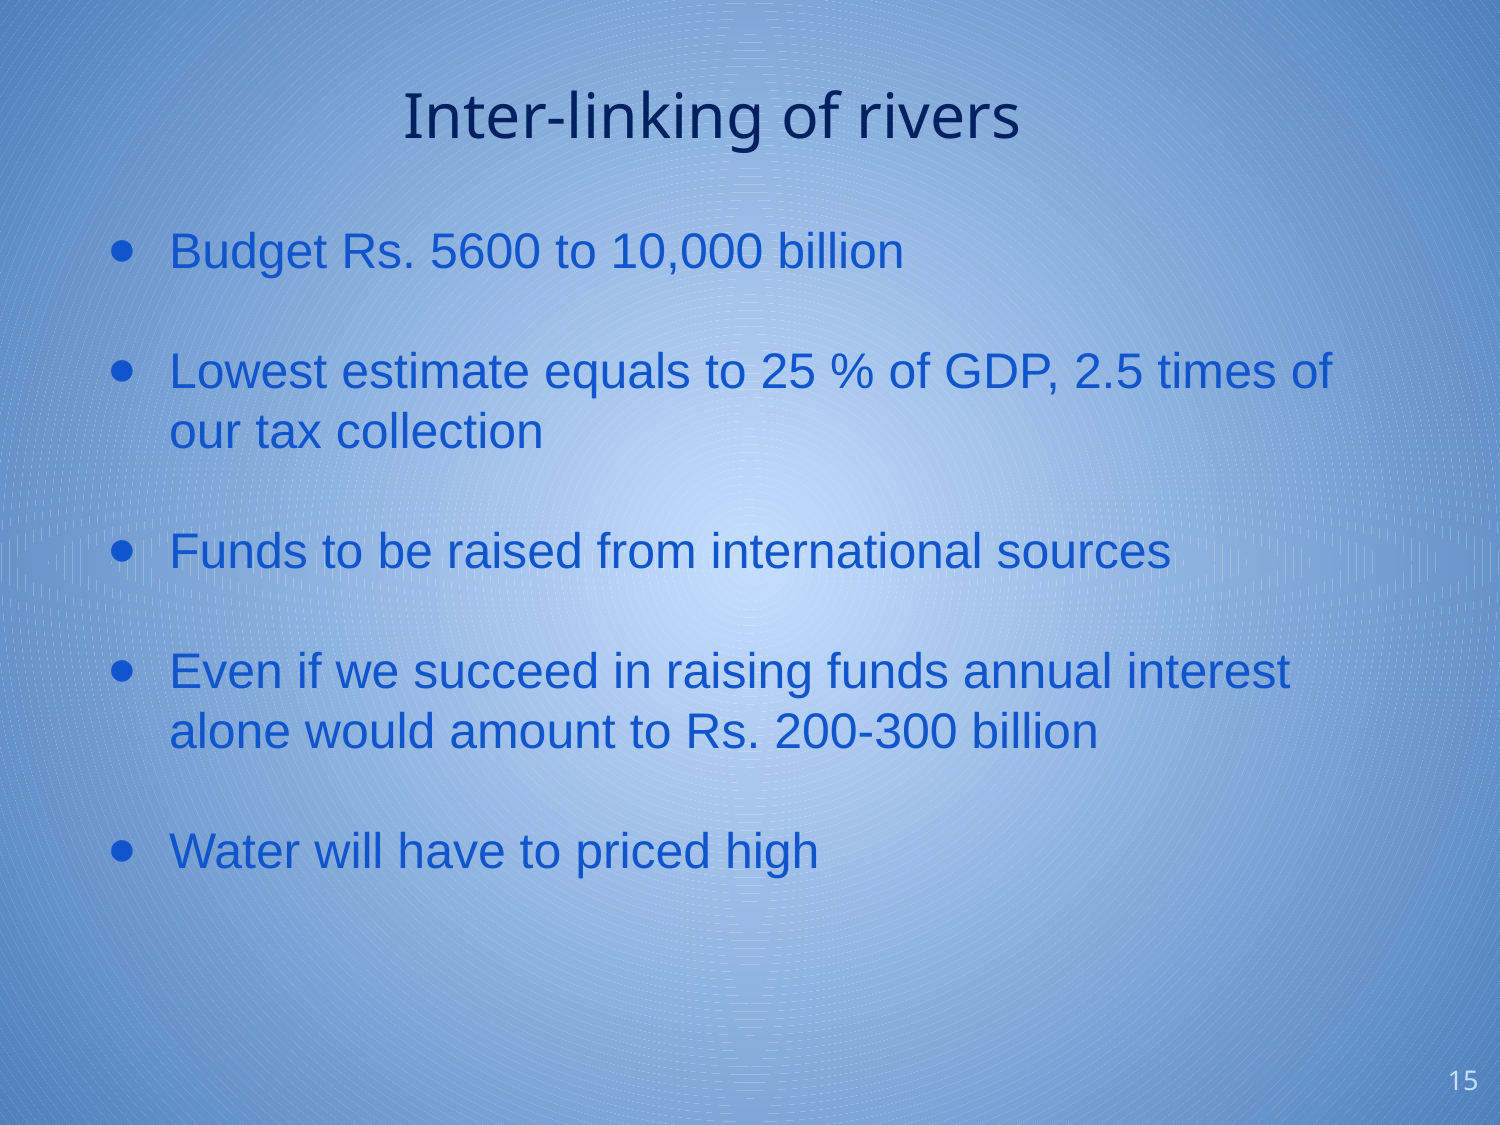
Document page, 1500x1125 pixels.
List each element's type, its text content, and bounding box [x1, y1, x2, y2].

text_box Budget Rs. 5600 to 10,000 billion Lowest estimate equals to 25 % of GDP, 2.5 times of our tax collection Funds to be raised from international sources Even if we succeed in raising funds annual interest alone would amount to Rs. 200-300 billion Water will have to priced high [79, 203, 1432, 955]
slide_number 15 [1403, 1038, 1494, 1125]
text_box Inter-linking of rivers [388, 49, 1114, 151]
